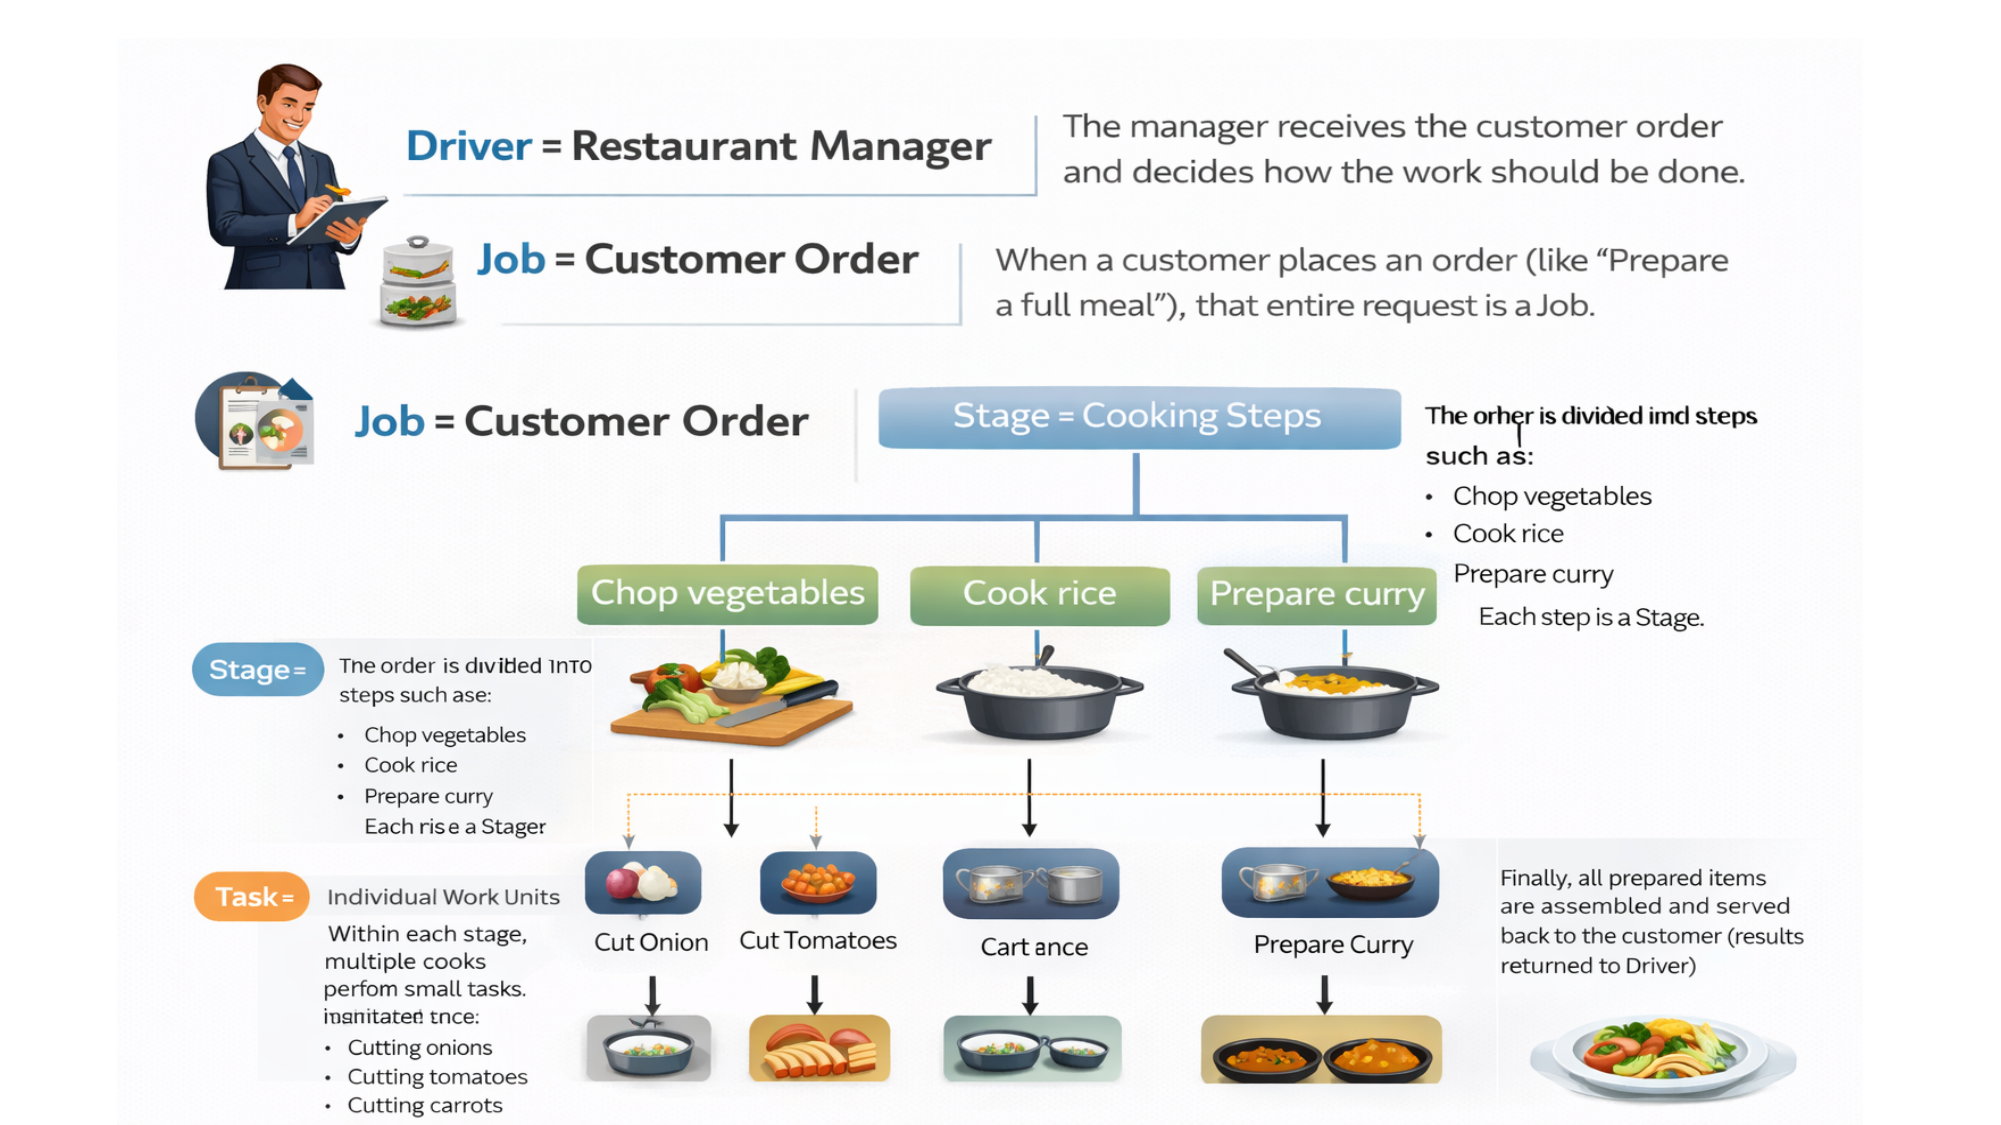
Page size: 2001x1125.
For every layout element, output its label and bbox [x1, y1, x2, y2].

list [117, 38, 1863, 1125]
